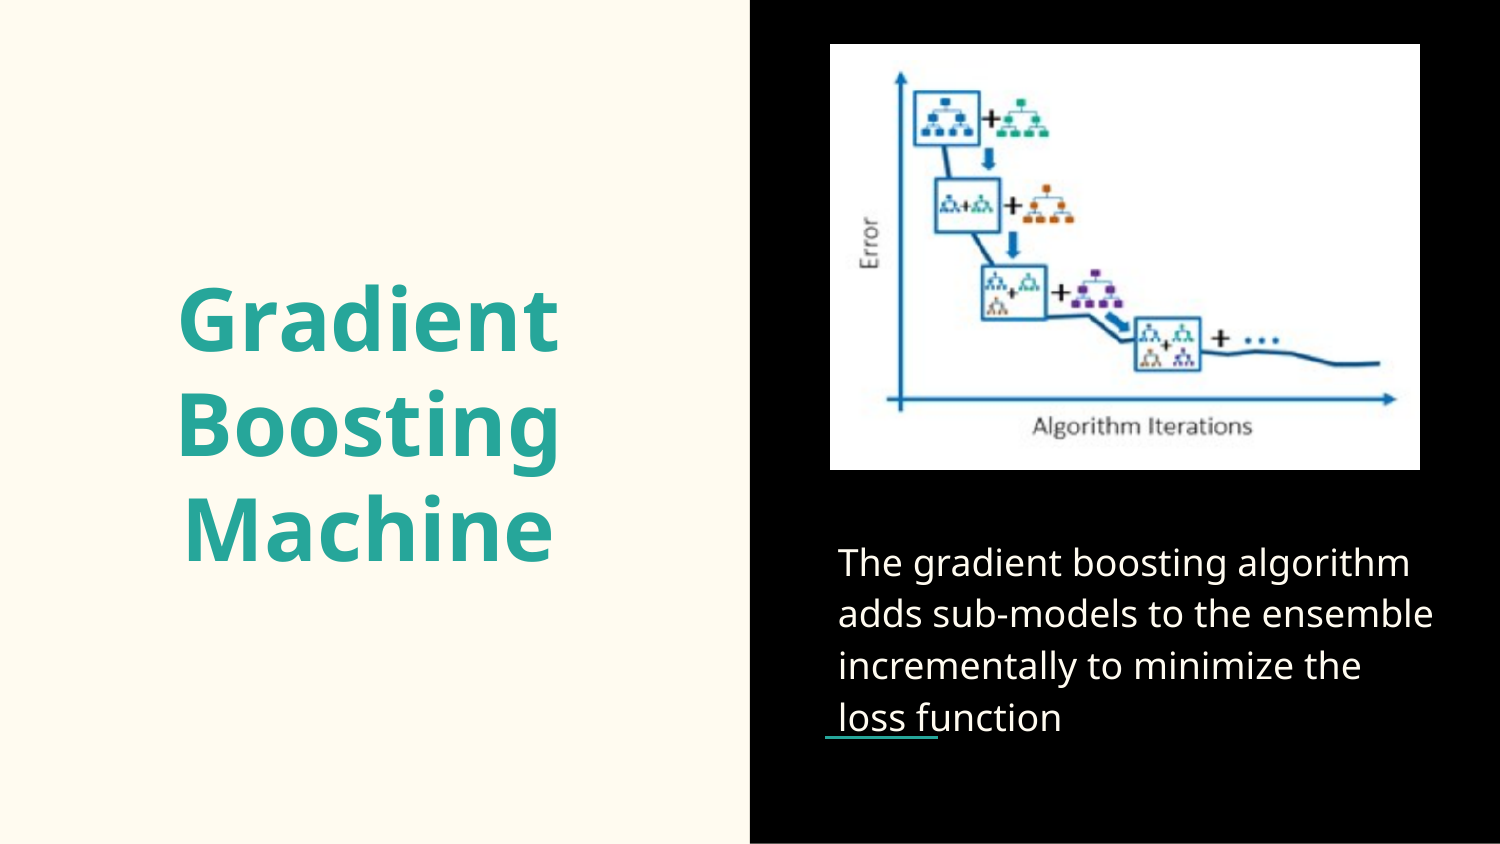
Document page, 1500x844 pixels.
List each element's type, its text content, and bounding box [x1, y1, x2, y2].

title Gradient Boosting Machine [36, 312, 701, 532]
picture [829, 43, 1420, 470]
list The gradient boosting algorithm adds sub-models to the ensemble incrementally to minimize the loss function [822, 520, 1453, 750]
